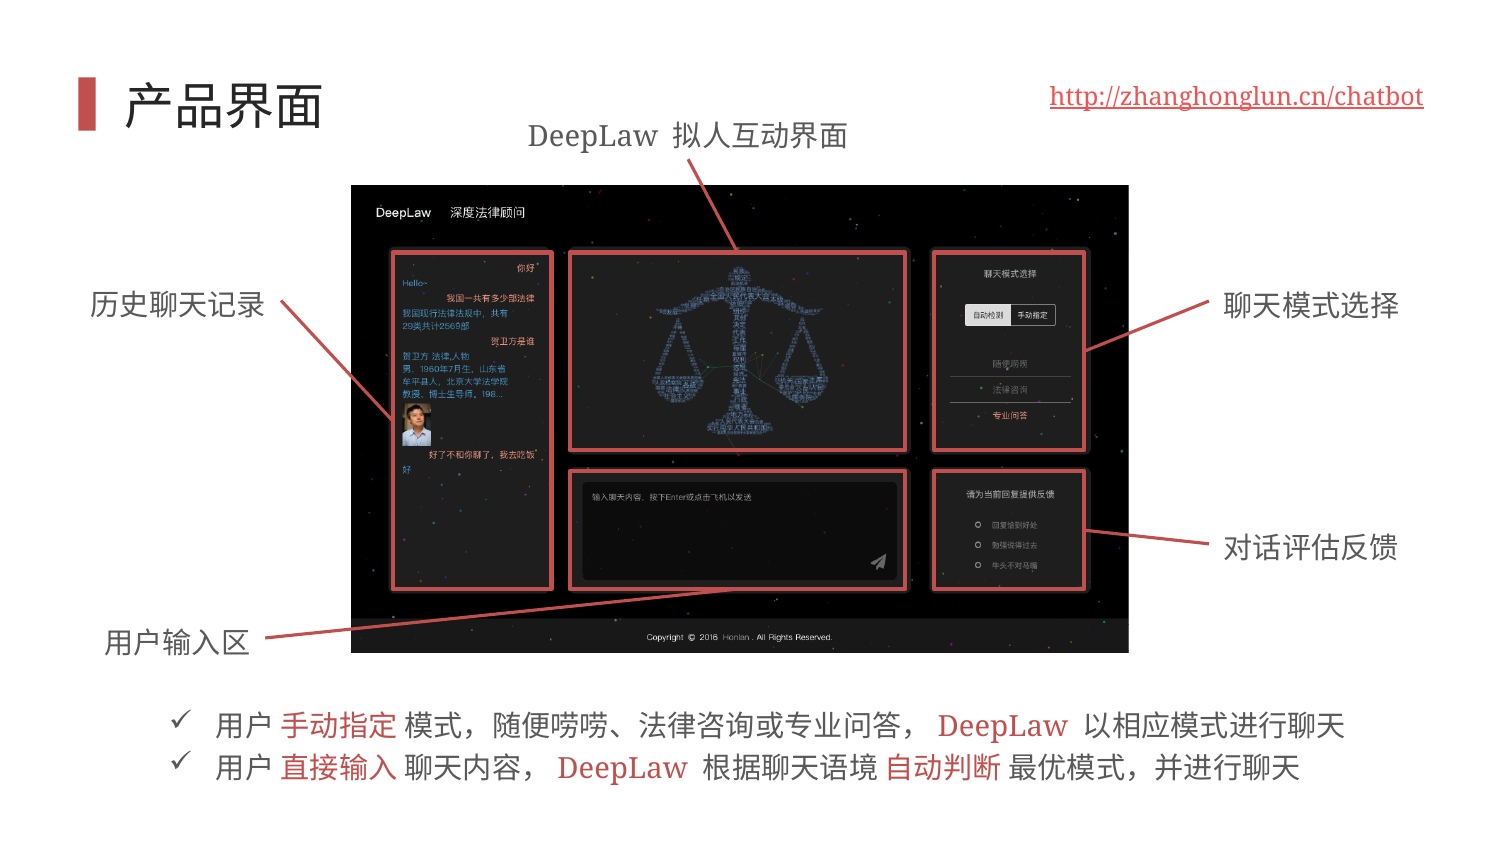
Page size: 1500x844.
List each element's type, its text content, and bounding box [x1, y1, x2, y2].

text_box http://zhanghonglun.cn/chatbot [1034, 73, 1439, 122]
text_box [76, 75, 98, 133]
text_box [1084, 529, 1208, 544]
text_box DeepLaw 拟人互动界面 [513, 102, 864, 160]
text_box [687, 158, 738, 253]
text_box 聊天模式选择 [1208, 272, 1415, 330]
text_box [281, 300, 393, 421]
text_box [265, 588, 738, 639]
picture [350, 185, 1130, 653]
text_box 用户 手动指定 模式，随便唠唠、法律咨询或专业问答，DeepLaw 以相应模式进行聊天 用户 直接输入 聊天内容，DeepLaw 根据聊天语境 自动判断 最优模式，并进行聊天 [154, 693, 1362, 792]
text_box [1084, 300, 1209, 352]
text_box 用户输入区 [89, 609, 266, 667]
title 产品界面 [75, 33, 1425, 175]
text_box 历史聊天记录 [75, 272, 281, 329]
text_box 对话评估反馈 [1208, 515, 1415, 573]
